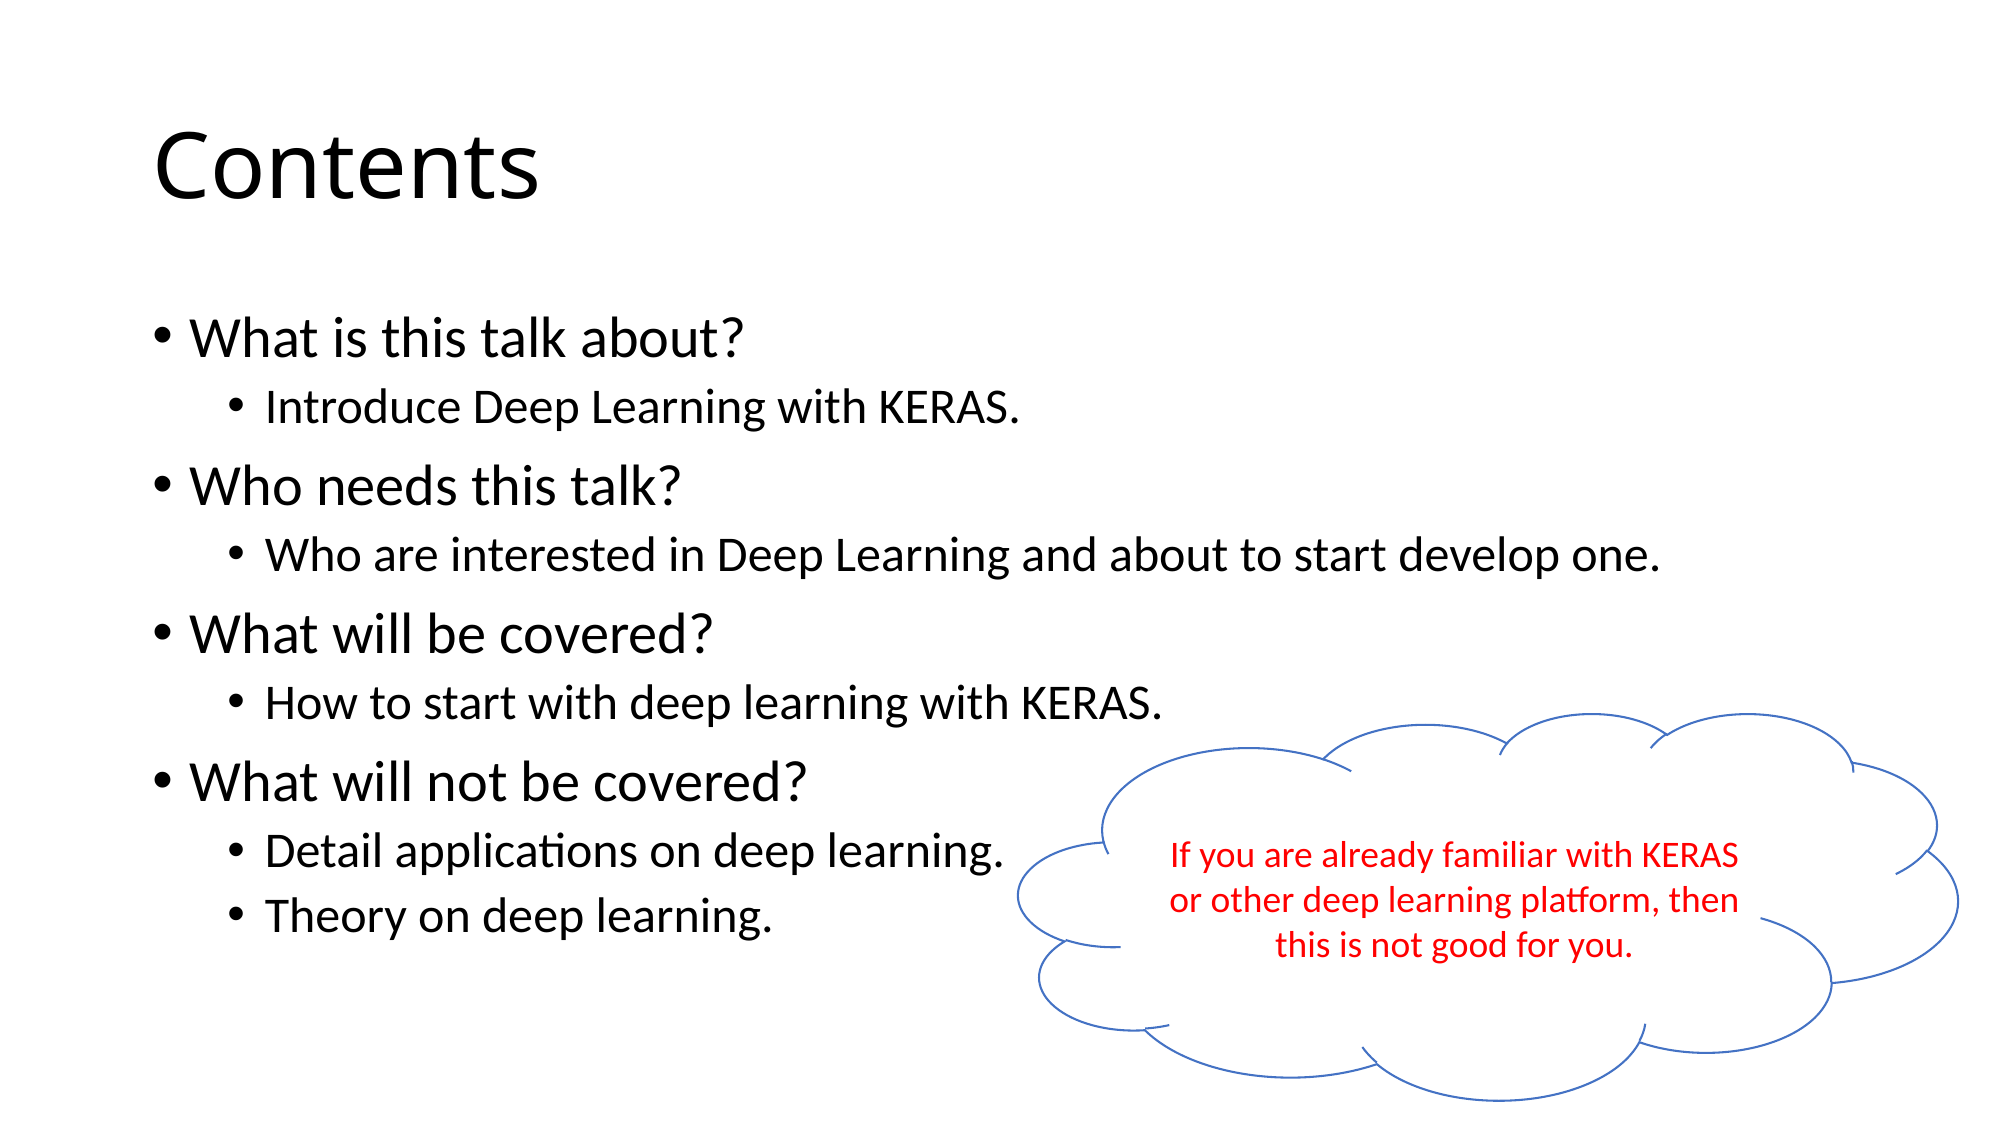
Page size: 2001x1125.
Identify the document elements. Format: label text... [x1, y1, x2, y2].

title Contents [137, 59, 1863, 278]
list What is this talk about? Introduce Deep Learning with KERAS. Who needs this talk? Who are interested in Deep Learning and about to start develop one. What will be covered? How to start with deep learning with KERAS. What will not be covered? Detail applications on deep learning. Theory on deep learning. [137, 299, 1863, 1014]
text_box If you are already familiar with KERAS or other deep learning platform, then this is not good for you. [1016, 713, 1960, 1102]
